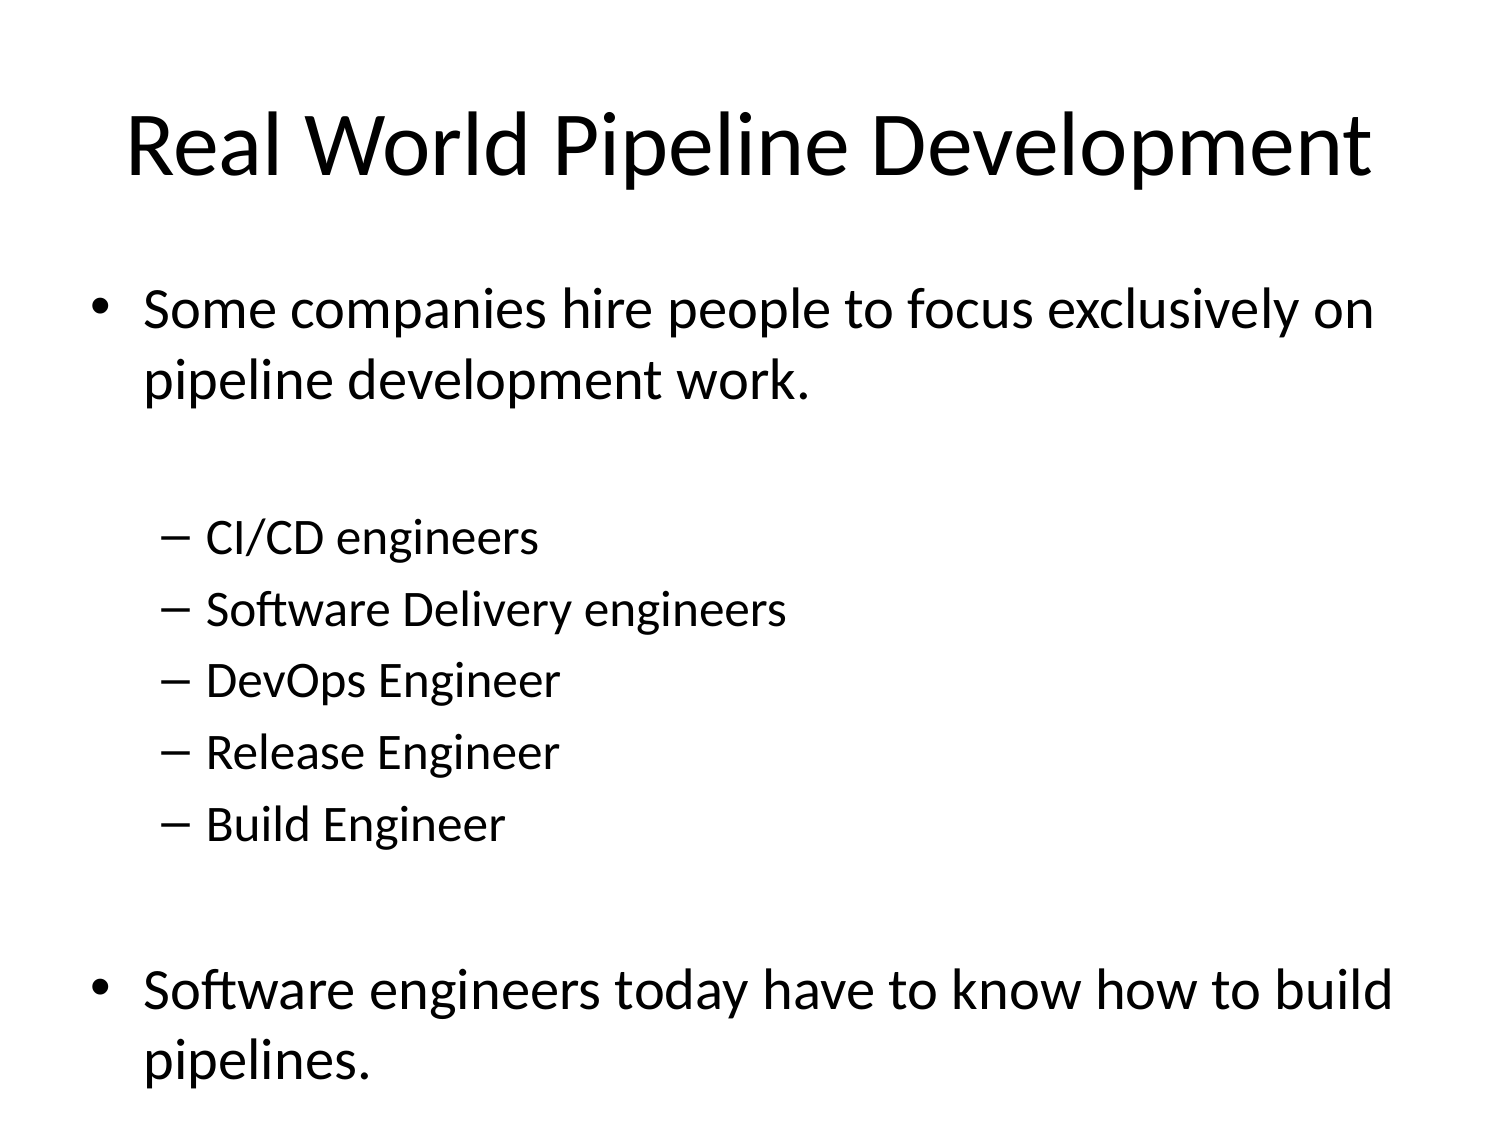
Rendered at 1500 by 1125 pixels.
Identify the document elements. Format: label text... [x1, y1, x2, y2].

list Some companies hire people to focus exclusively on pipeline development work. CI/CD engineers Software Delivery engineers DevOps Engineer Release Engineer Build Engineer Software engineers today have to know how to build pipelines. [75, 262, 1425, 1100]
title Real World Pipeline Development [75, 45, 1425, 233]
